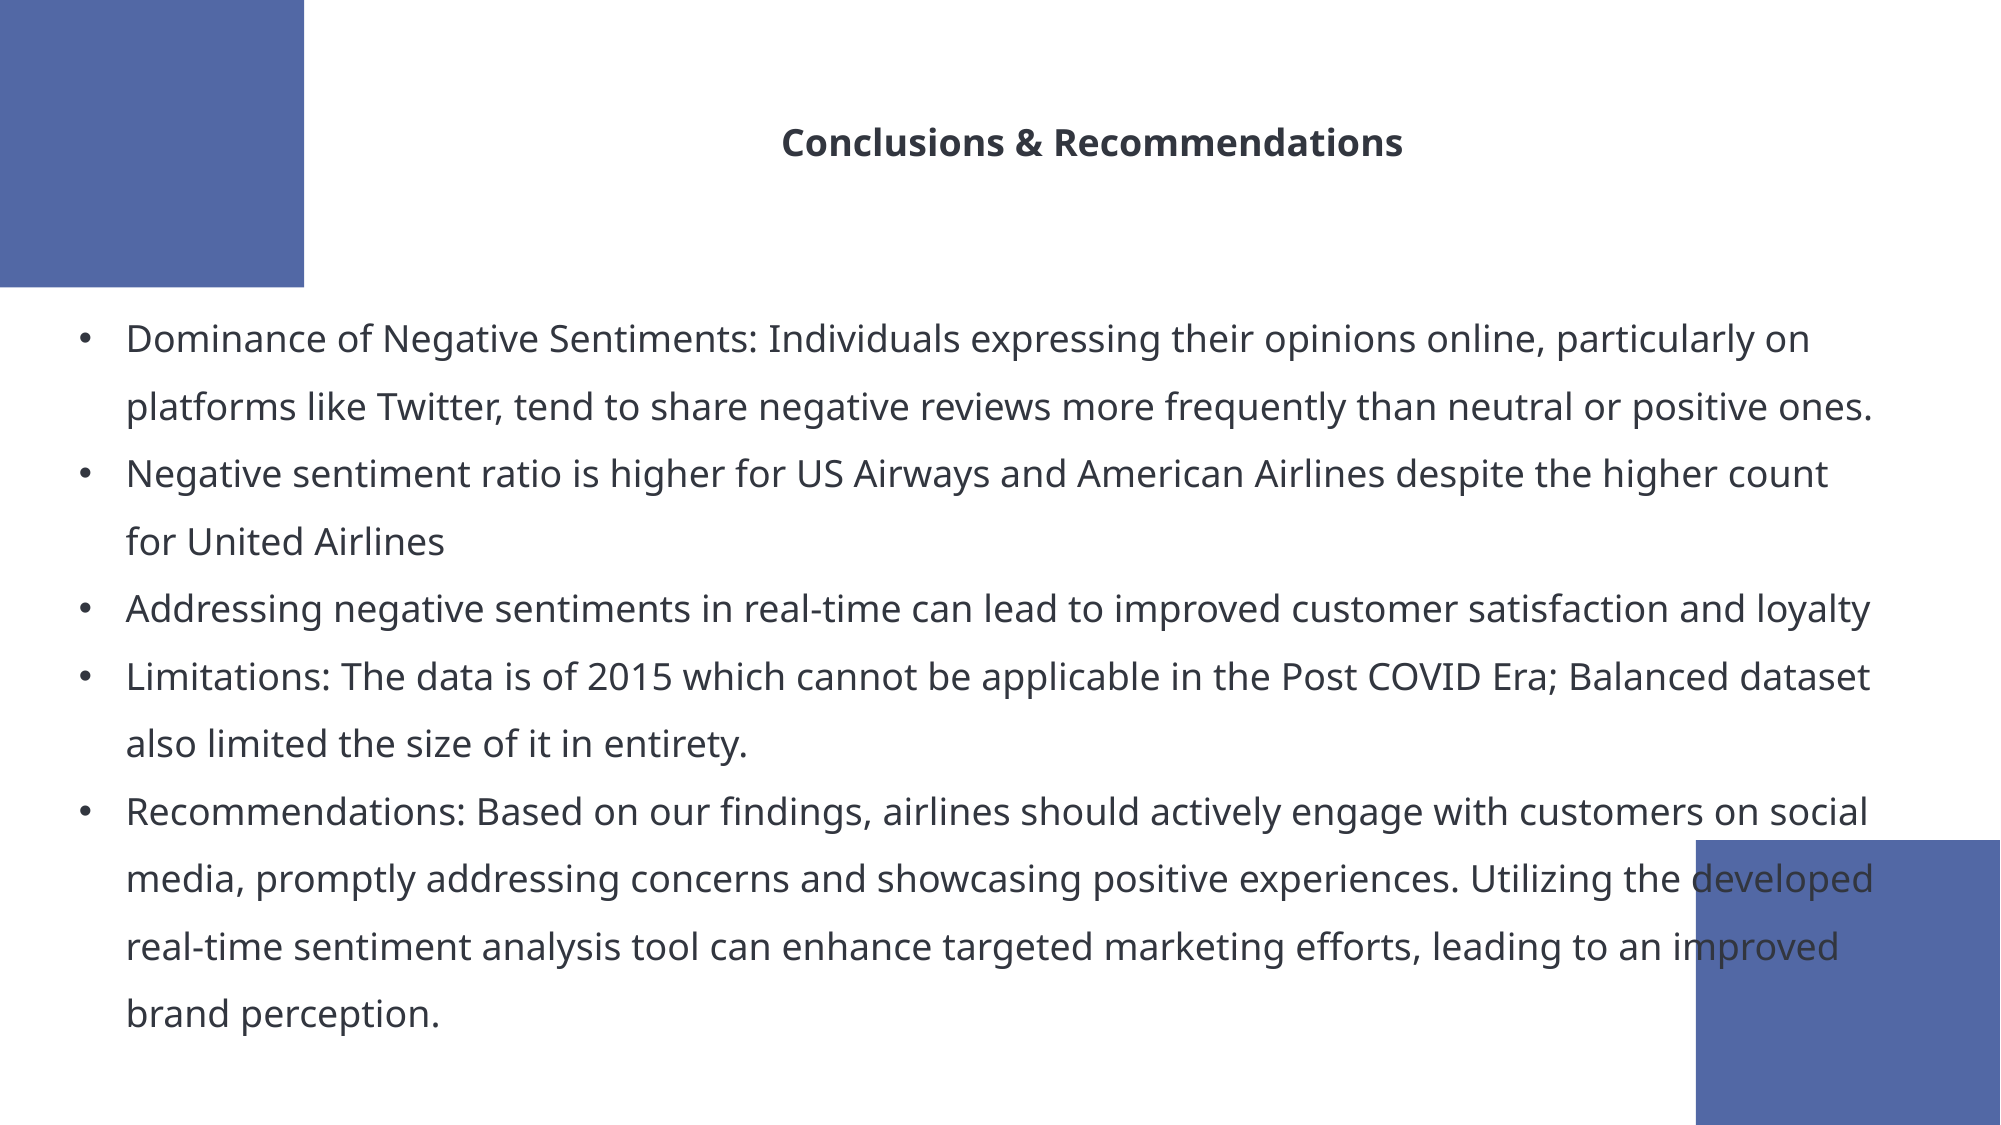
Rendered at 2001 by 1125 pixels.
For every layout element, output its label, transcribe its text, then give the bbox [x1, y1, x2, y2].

text_box Dominance of Negative Sentiments: Individuals expressing their opinions online, particularly on platforms like Twitter, tend to share negative reviews more frequently than neutral or positive ones. Negative sentiment ratio is higher for US Airways and American Airlines despite the higher count for United Airlines Addressing negative sentiments in real-time can lead to improved customer satisfaction and loyalty Limitations: The data is of 2015 which cannot be applicable in the Post COVID Era; Balanced dataset also limited the size of it in entirety. Recommendations: Based on our findings, airlines should actively engage with customers on social media, promptly addressing concerns and showcasing positive experiences. Utilizing the developed real-time sentiment analysis tool can enhance targeted marketing efforts, leading to an improved brand perception. [63, 285, 1897, 1043]
text_box Conclusions & Recommendations [766, 111, 1420, 172]
